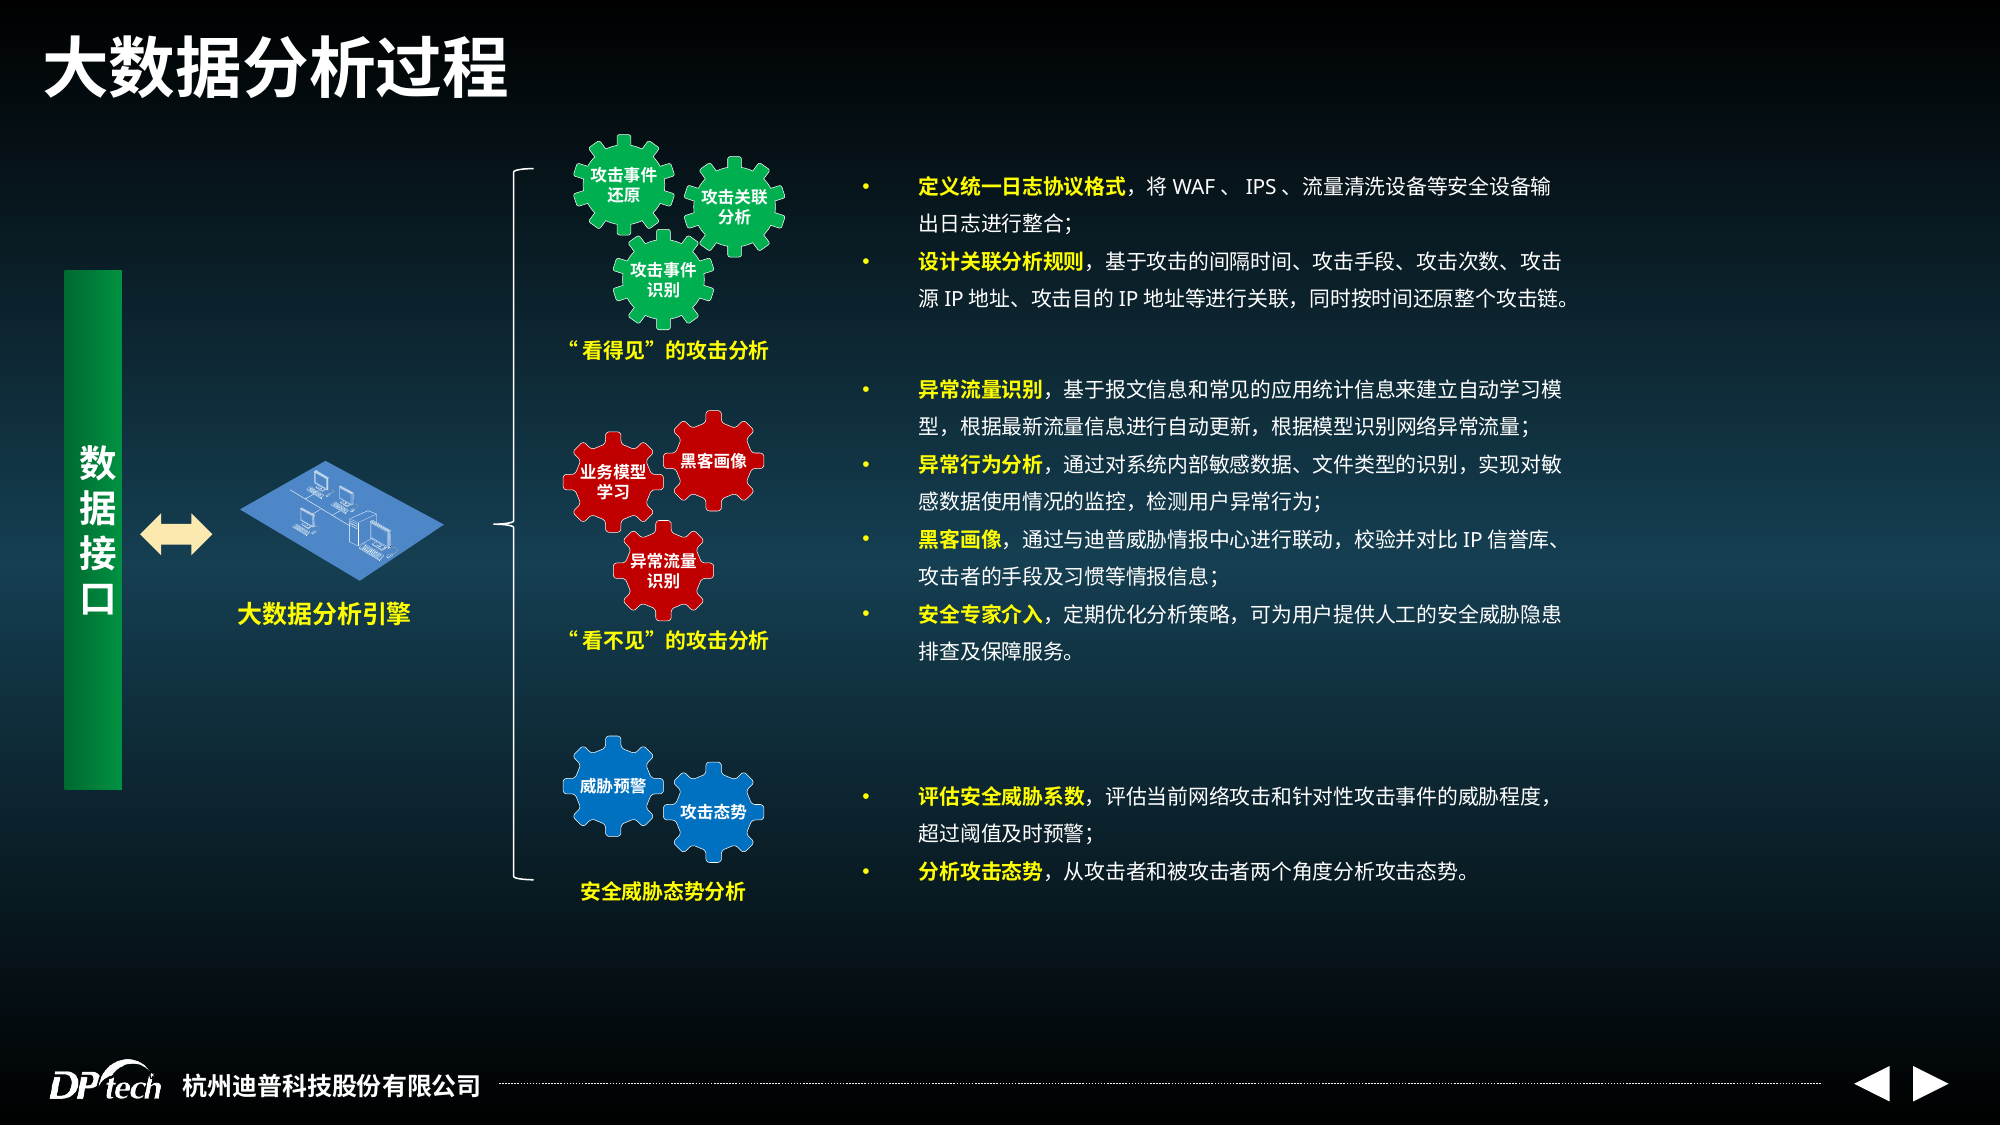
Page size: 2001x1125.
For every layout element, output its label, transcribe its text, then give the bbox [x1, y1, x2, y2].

text_box “看得见”的攻击分析 [542, 330, 785, 371]
text_box 大数据分析引擎 [222, 590, 427, 636]
text_box 大数据分析过程 [27, 18, 776, 126]
text_box [138, 511, 215, 558]
picture [239, 460, 445, 594]
text_box [492, 167, 534, 881]
text_box 定义统一日志协议格式，将WAF、IPS、流量清洗设备等安全设备输出日志进行整合； 设计关联分析规则，基于攻击的间隔时间、攻击手段、攻击次数、攻击源IP地址、攻击目的IP地址等进行关联，同时按时间还原整个攻击链。 [847, 153, 1587, 319]
text_box 黑客画像 [663, 410, 764, 512]
text_box 业务模型学习 [563, 431, 664, 533]
text_box 攻击关联分析 [684, 156, 785, 258]
text_box 安全威胁态势分析 [542, 871, 785, 911]
text_box 评估安全威胁系数，评估当前网络攻击和针对性攻击事件的威胁程度，超过阈值及时预警； 分析攻击态势，从攻击者和被攻击者两个角度分析攻击态势。 [847, 763, 1587, 891]
text_box 攻击态势 [663, 762, 764, 863]
text_box 异常流量识别，基于报文信息和常见的应用统计信息来建立自动学习模型，根据最新流量信息进行自动更新，根据模型识别网络异常流量； 异常行为分析，通过对系统内部敏感数据、文件类型的识别，实现对敏感数据使用情况的监控，检测用户异常行为； 黑客画像，通过与迪普威胁情报中心进行联动，校验并对比IP信誉库、攻击者的手段及习惯等情报信息； 安全专家介入，定期优化分析策略，可为用户提供人工的安全威胁隐患排查及保障服务。 [847, 356, 1587, 709]
text_box 攻击事件识别 [613, 229, 714, 330]
text_box 异常流量识别 [613, 520, 714, 620]
text_box 攻击事件还原 [573, 134, 675, 236]
text_box 威胁预警 [563, 736, 664, 837]
text_box “看不见”的攻击分析 [542, 620, 785, 661]
text_box 数据接口 [62, 269, 124, 792]
picture [41, 1054, 166, 1109]
